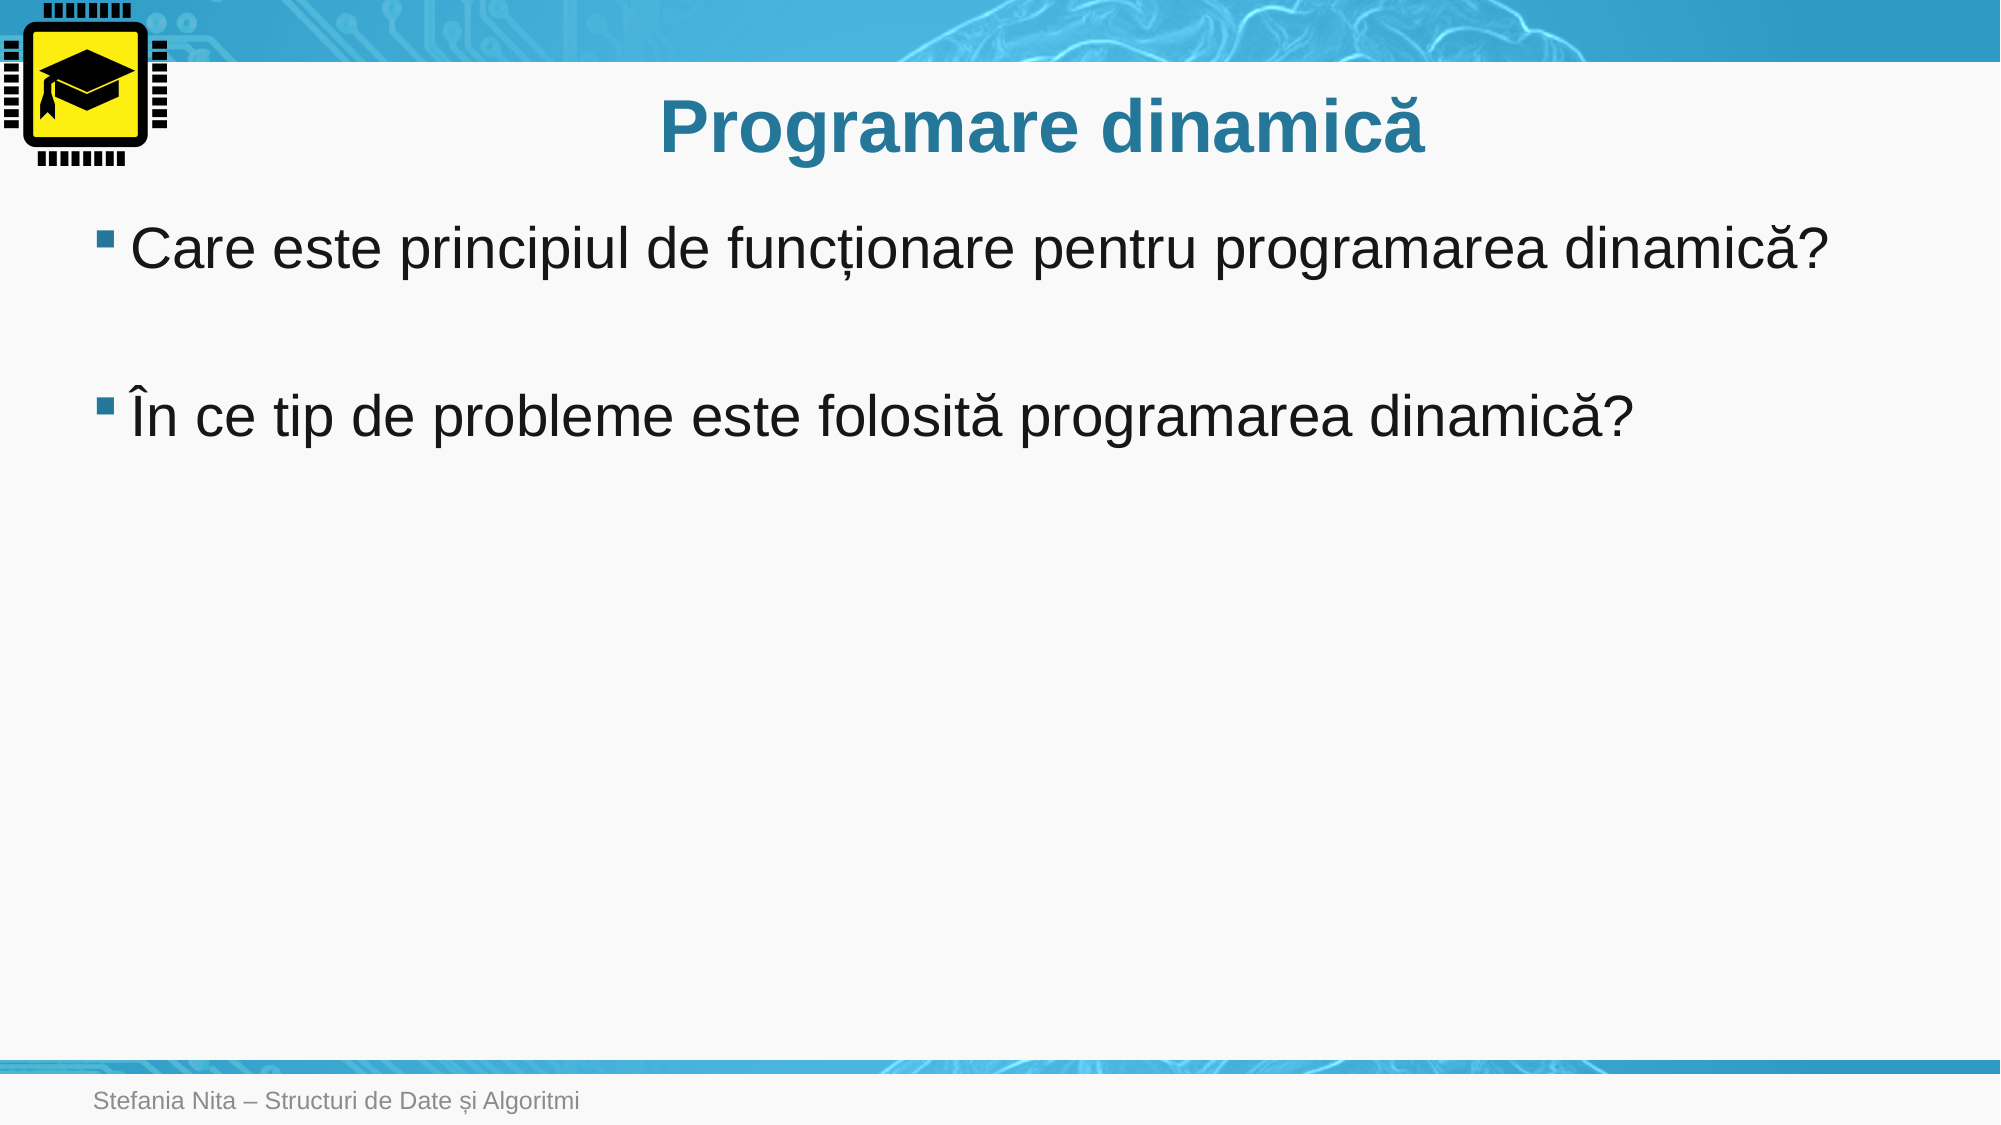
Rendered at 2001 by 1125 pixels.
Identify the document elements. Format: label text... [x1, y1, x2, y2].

picture [0, 0, 2000, 166]
list Care este principiul de funcționare pentru programarea dinamică? În ce tip de probleme este folosită programarea dinamică? [77, 210, 1915, 1033]
title Programare dinamică [170, 76, 1915, 180]
picture [0, 1060, 2000, 1074]
footer Stefania Nita – Structuri de Date și Algoritmi [77, 1073, 1338, 1125]
